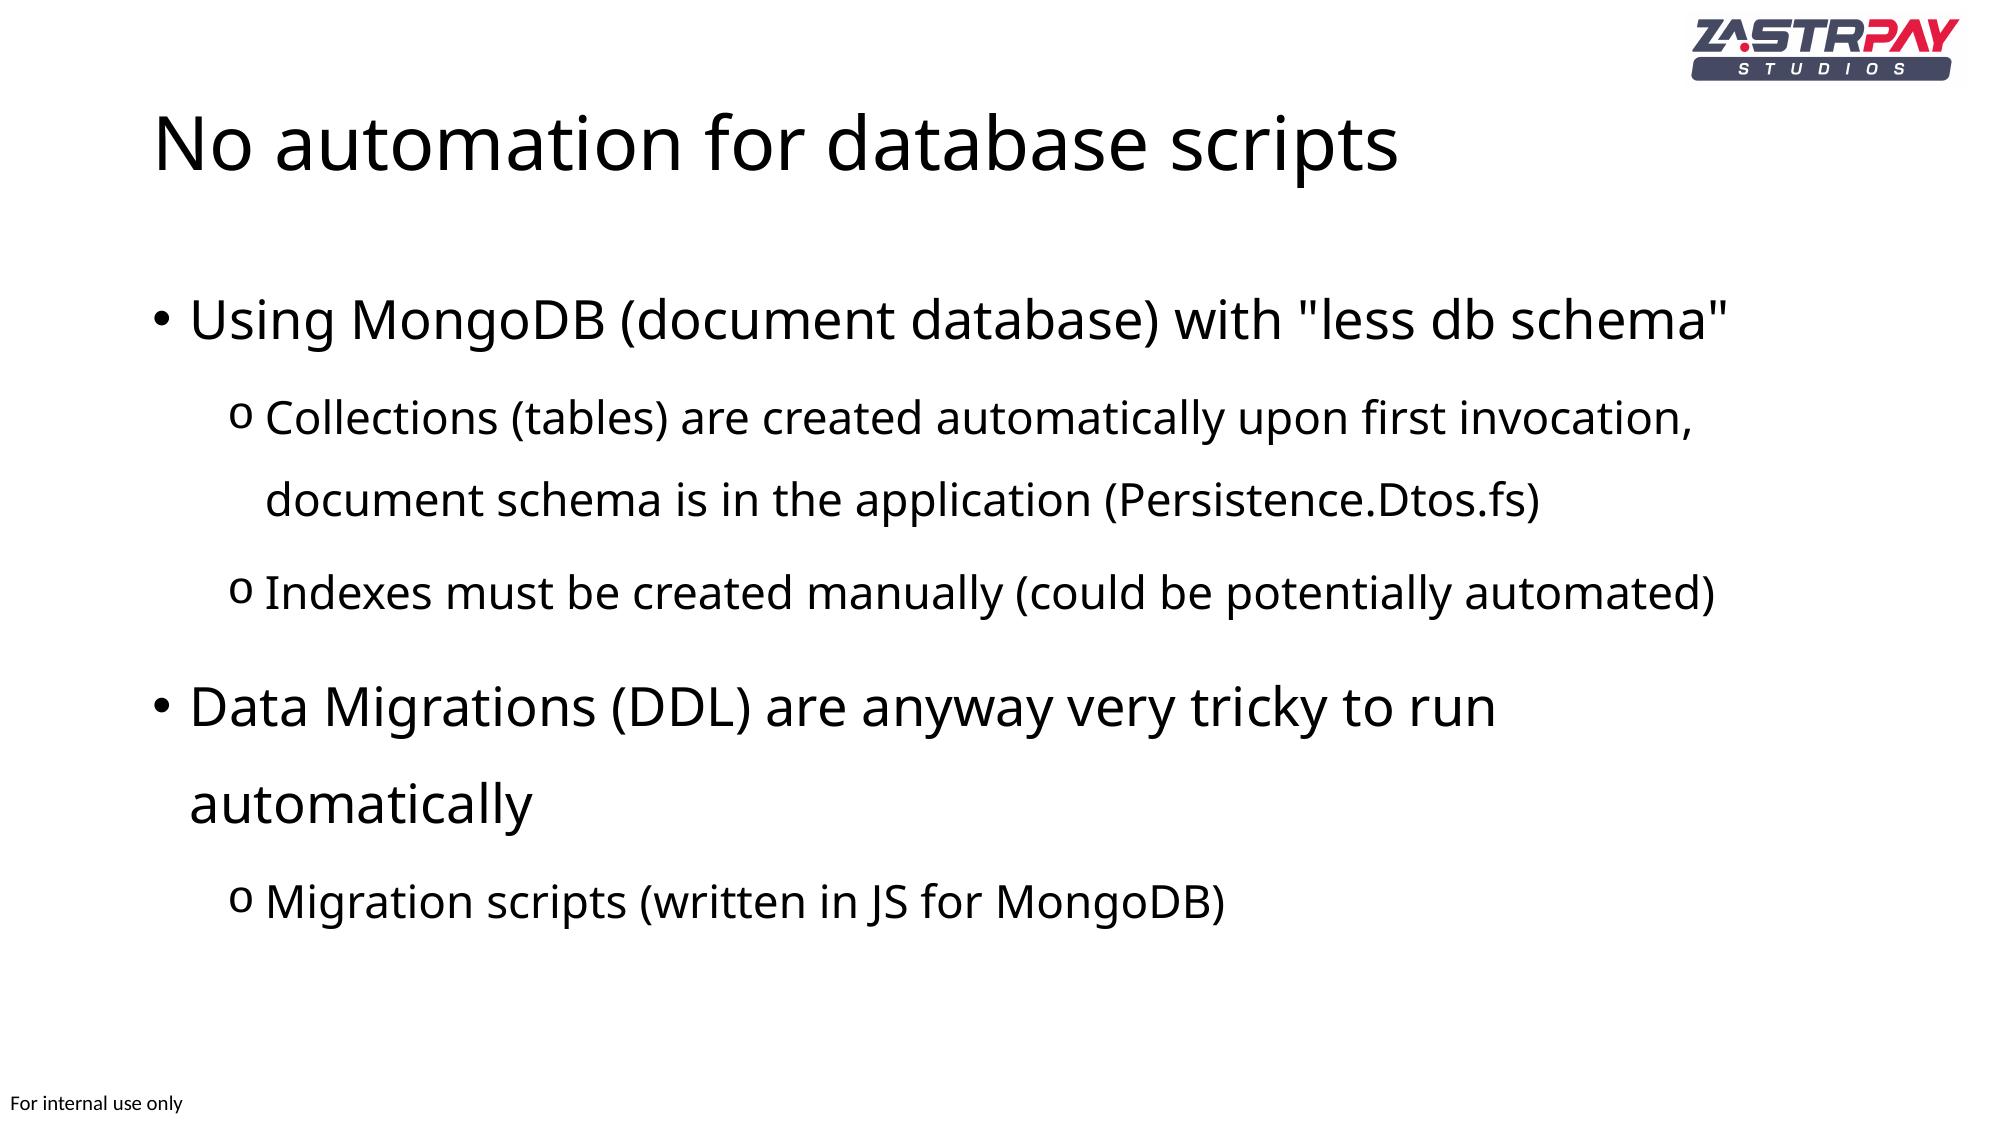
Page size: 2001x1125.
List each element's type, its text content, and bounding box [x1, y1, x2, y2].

picture [1684, 11, 1967, 87]
list Using MongoDB (document database) with "less db schema" Collections (tables) are created automatically upon first invocation, document schema is in the application (Persistence.Dtos.fs) Indexes must be created manually (could be potentially automated) Data Migrations (DDL) are anyway very tricky to run automatically Migration scripts (written in JS for MongoDB) [137, 245, 1863, 1084]
title No automation for database scripts [137, 59, 1863, 233]
